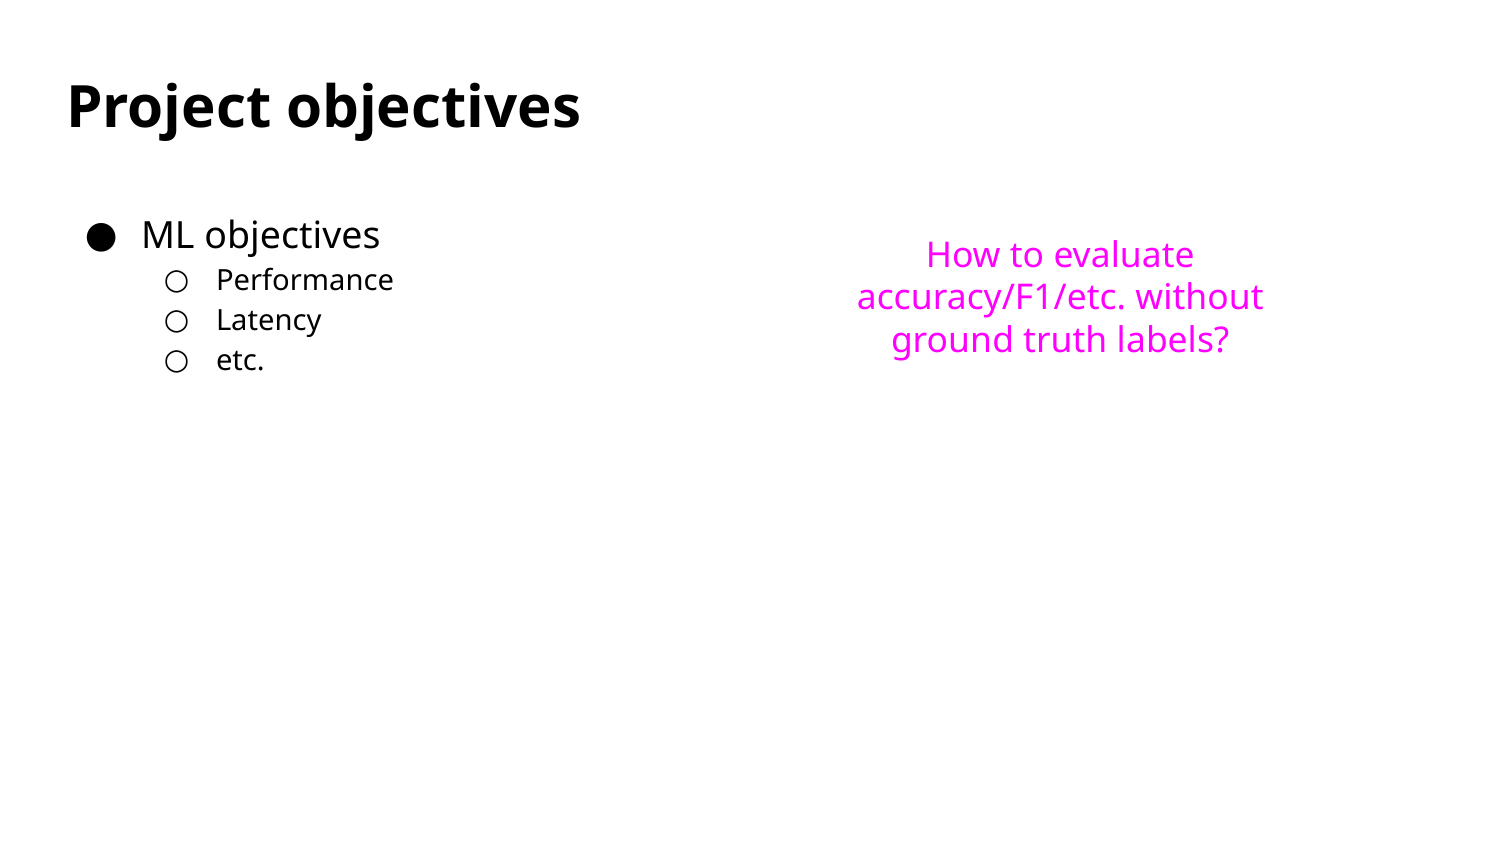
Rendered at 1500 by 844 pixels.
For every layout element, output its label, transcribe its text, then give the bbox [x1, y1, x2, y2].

title Project objectives [51, 54, 1449, 134]
text_box How to evaluate accuracy/F1/etc. without ground truth labels? [783, 217, 1338, 375]
list ML objectives Performance Latency etc. [51, 189, 1449, 750]
